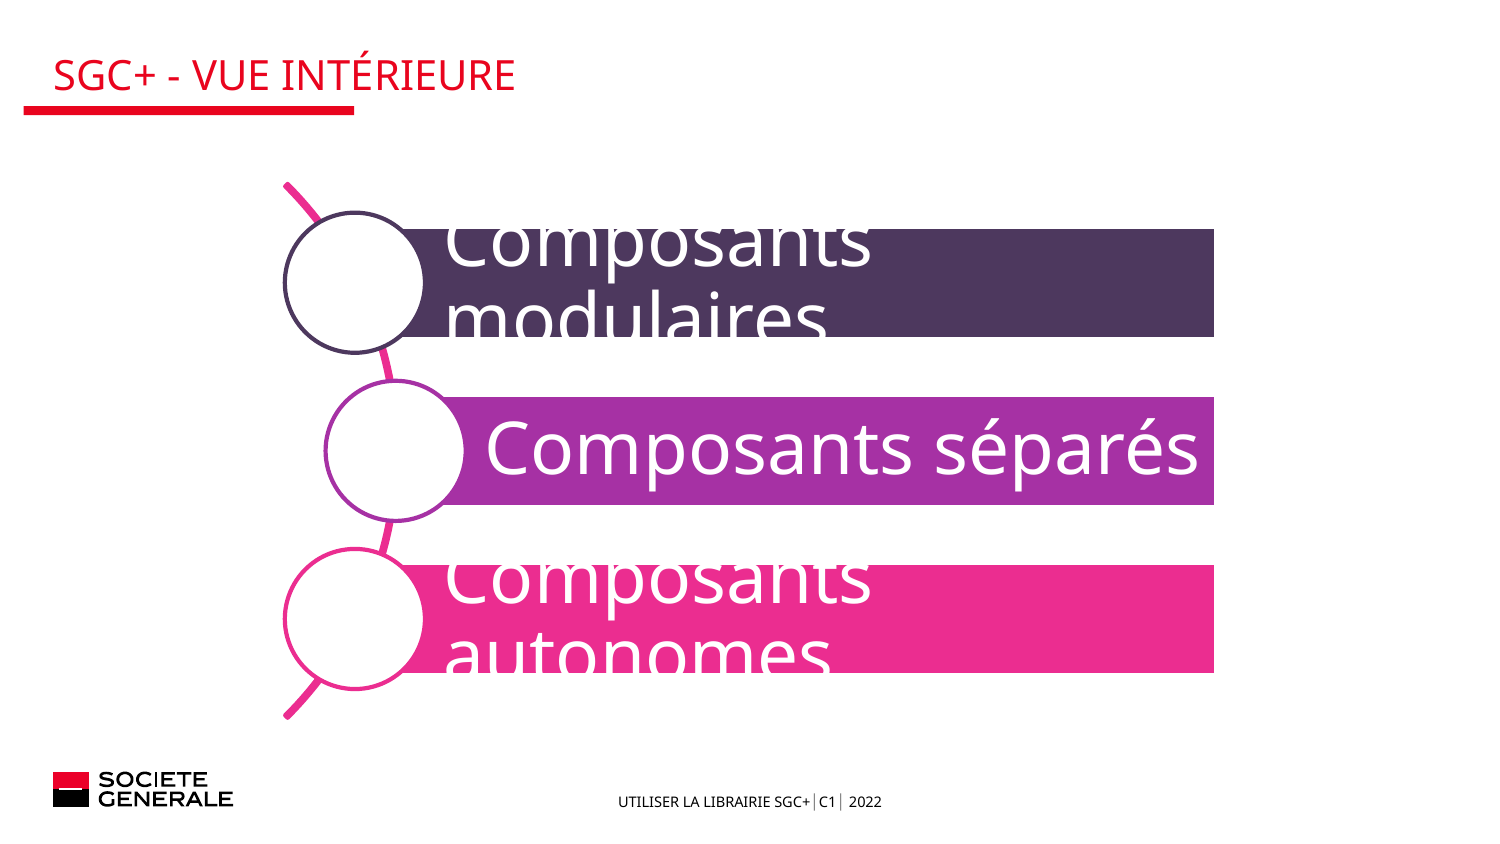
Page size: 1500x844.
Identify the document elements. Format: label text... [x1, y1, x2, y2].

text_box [276, 170, 1224, 732]
title SGC+ - VUE intérieure [53, 58, 1448, 98]
